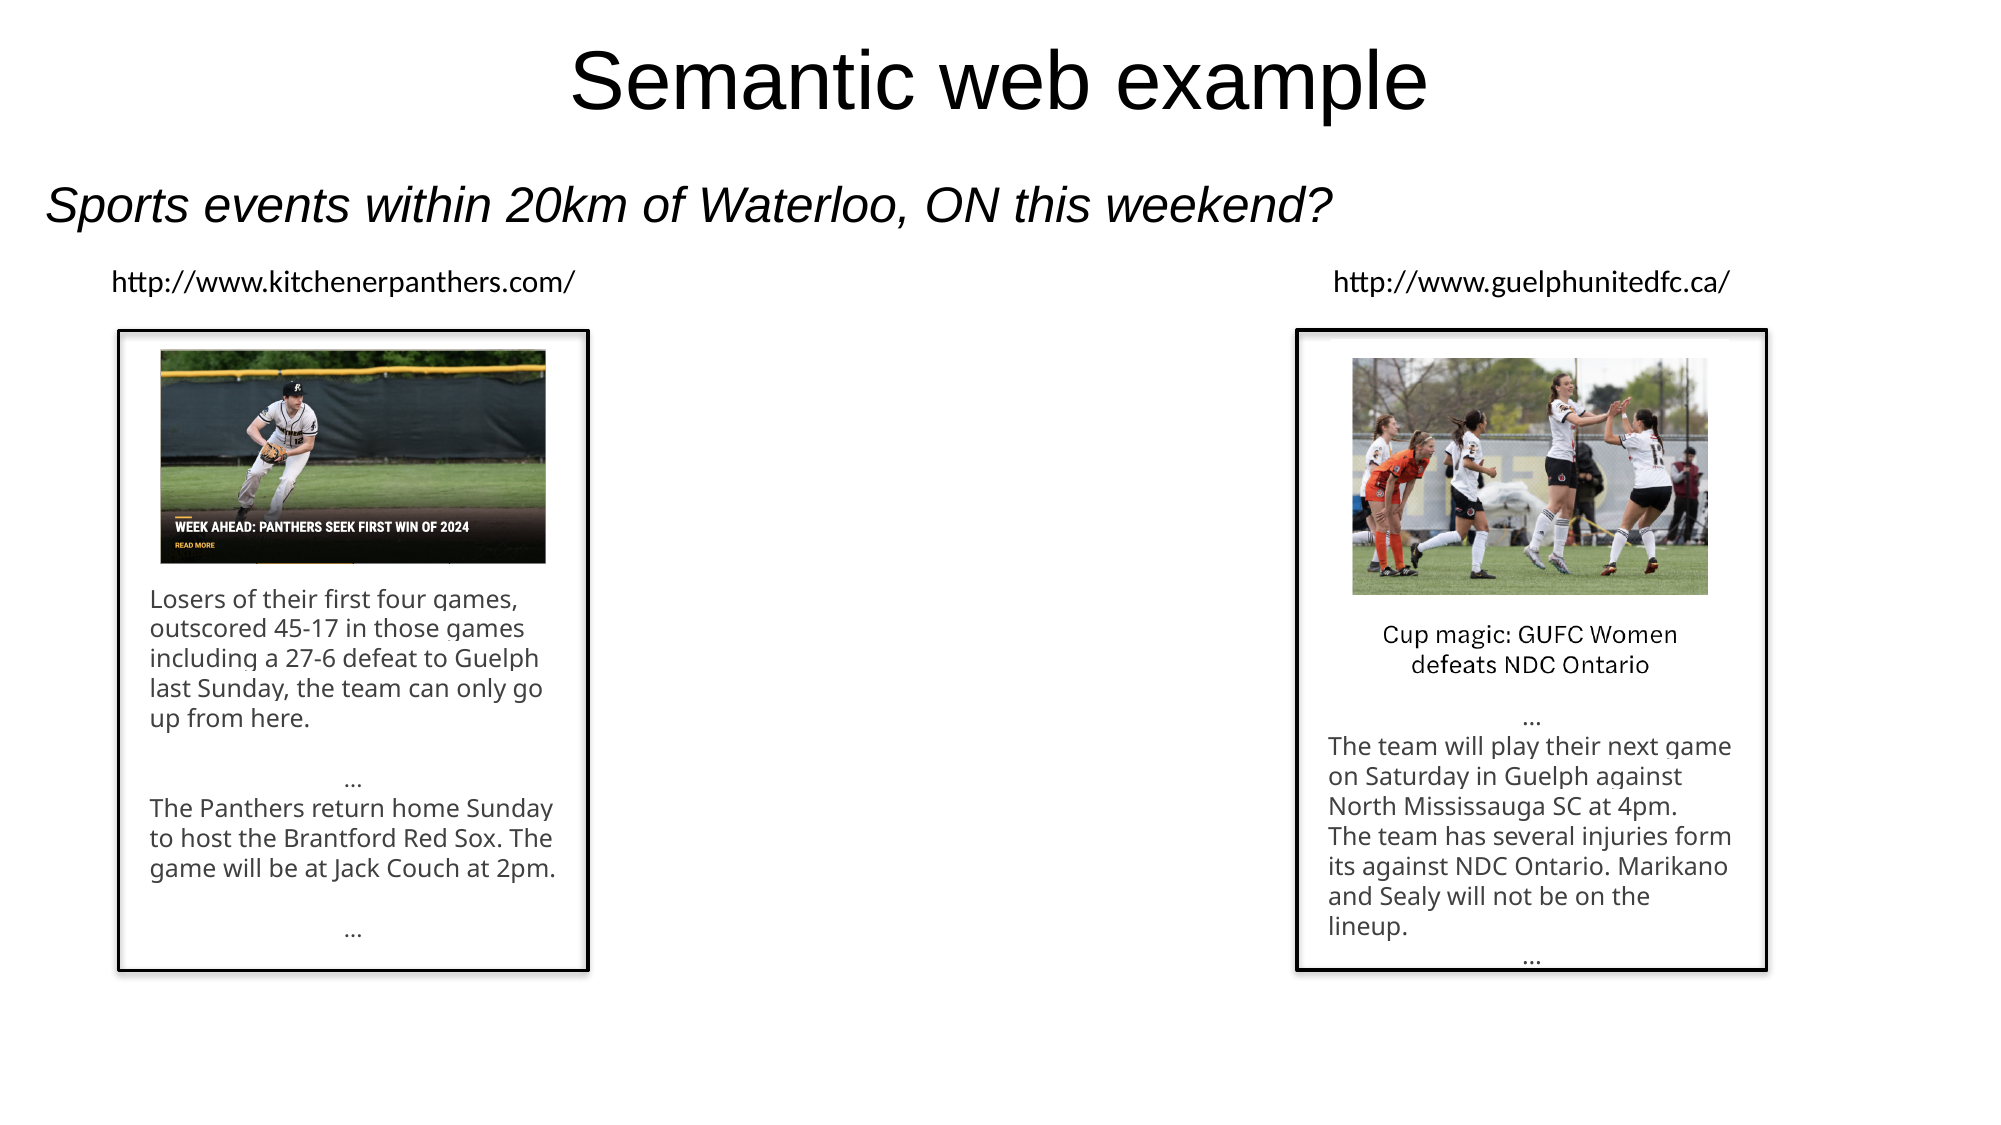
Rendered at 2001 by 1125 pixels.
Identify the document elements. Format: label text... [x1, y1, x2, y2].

text_box http://www.kitchenerpanthers.com/ [96, 254, 610, 307]
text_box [118, 330, 589, 971]
text_box Semantic web example [118, 18, 1882, 134]
text_box Sports events within 20km of Waterloo, ON this weekend? [25, 135, 1354, 240]
text_box http://www.guelphunitedfc.ca/ [1275, 253, 1789, 306]
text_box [1296, 329, 1767, 971]
